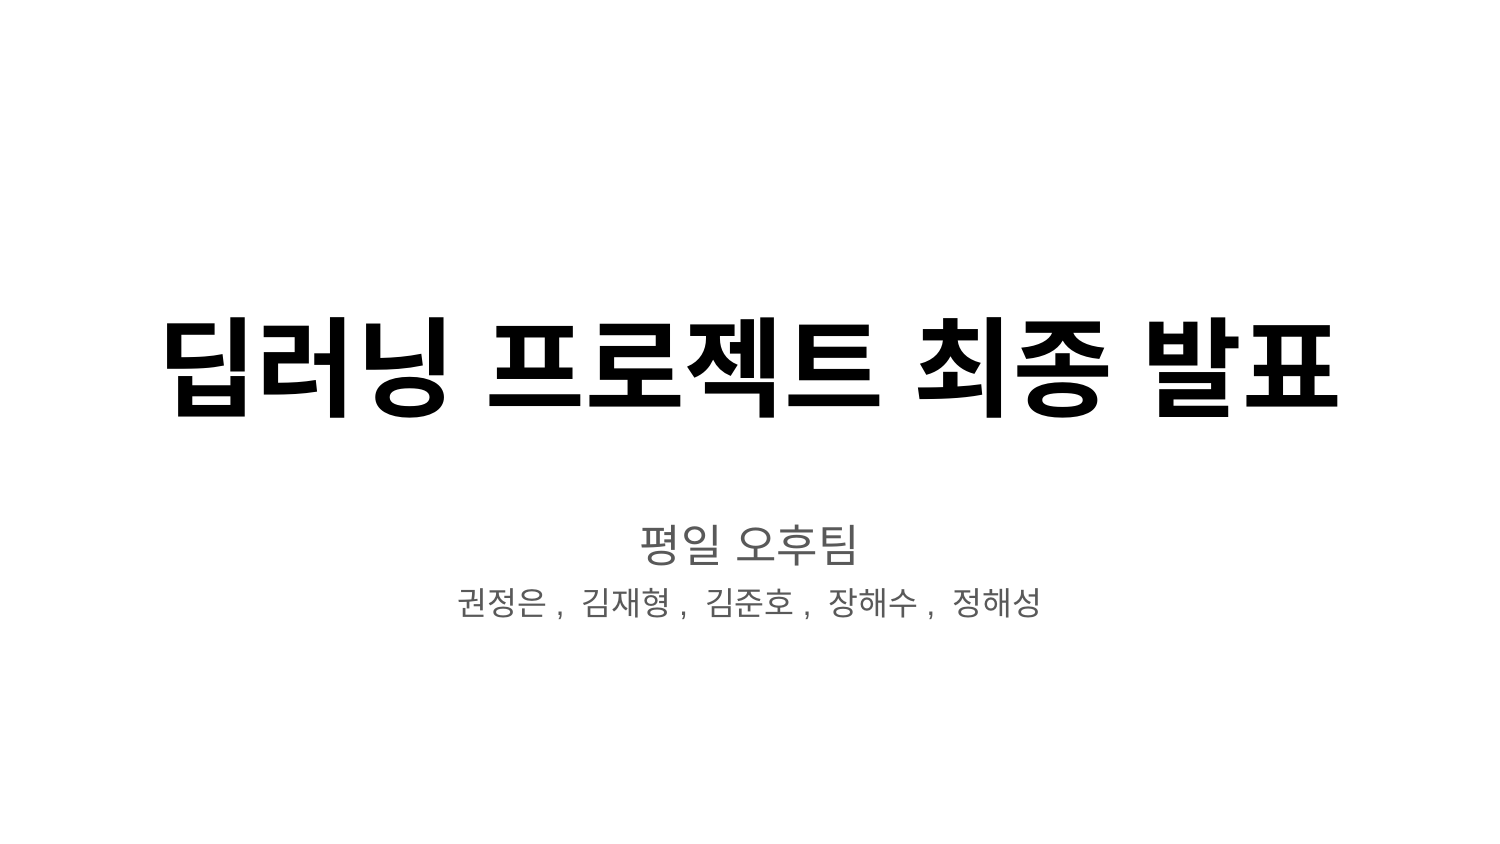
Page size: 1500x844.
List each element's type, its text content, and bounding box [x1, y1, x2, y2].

title 딥러닝 프로젝트 최종 발표 [51, 108, 1449, 445]
subtitle 평일 오후팀 권정은, 김재형, 김준호, 장해수, 정해성 [51, 486, 1449, 617]
